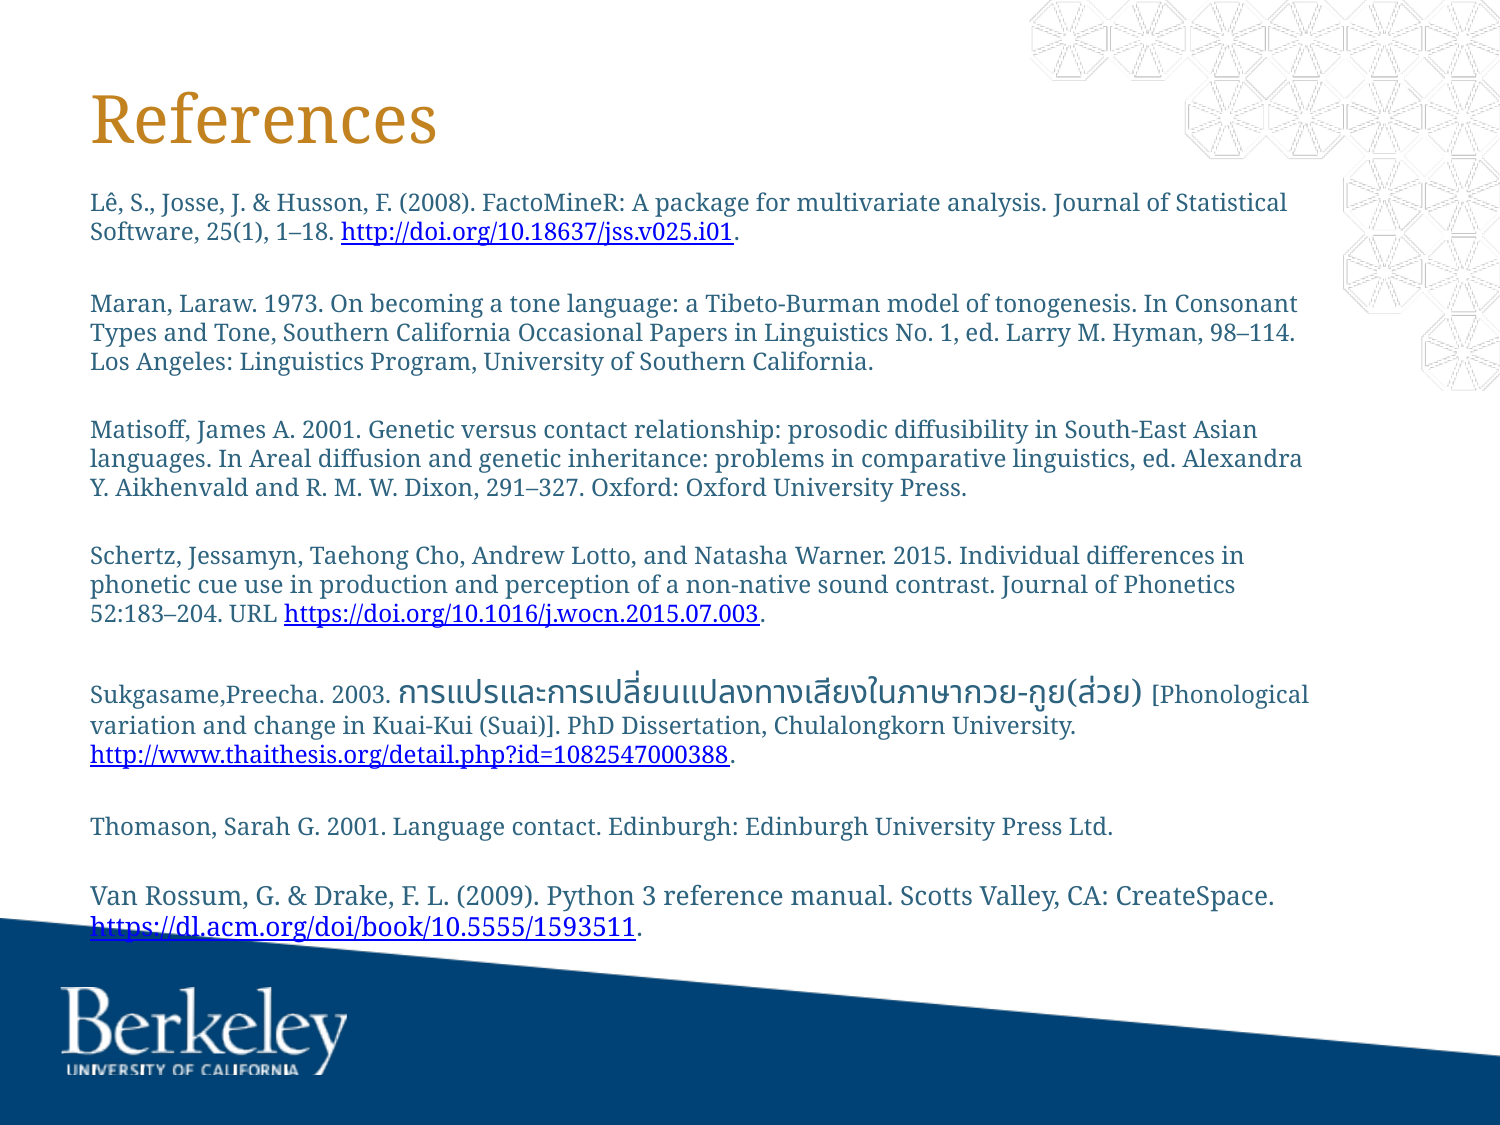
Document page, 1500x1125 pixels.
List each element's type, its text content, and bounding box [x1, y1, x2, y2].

title References [75, 22, 1349, 211]
list Lê, S., Josse, J. & Husson, F. (2008). FactoMineR: A package for multivariate analysis. Journal of Statistical Software, 25(1), 1–18. http://doi.org/10.18637/jss.v025.i01. Maran, Laraw. 1973. On becoming a tone language: a Tibeto-Burman model of tonogenesis. In Consonant Types and Tone, Southern California Occasional Papers in Linguistics No. 1, ed. Larry M. Hyman, 98–114. Los Angeles: Linguistics Program, University of Southern California. Matisoff, James A. 2001. Genetic versus contact relationship: prosodic diffusibility in South-East Asian languages. In Areal diffusion and genetic inheritance: problems in comparative linguistics, ed. Alexandra Y. Aikhenvald and R. M. W. Dixon, 291–327. Oxford: Oxford University Press. Schertz, Jessamyn, Taehong Cho, Andrew Lotto, and Natasha Warner. 2015. Individual differences in phonetic cue use in production and perception of a non-native sound contrast. Journal of Phonetics 52:183–204. URL https://doi.org/10.1016/j.wocn.2015.07.003. Sukgasame,Preecha. 2003. การแปรและการเปลี่ยนแปลงทางเสียงในภาษากวย-กูย(ส่วย) [Phonological variation and change in Kuai-Kui (Suai)]. PhD Dissertation, Chulalongkorn University. http://www.thaithesis.org/detail.php?id=1082547000388. Thomason, Sarah G. 2001. Language contact. Edinburgh: Edinburgh University Press Ltd. Van Rossum, G. & Drake, F. L. (2009). Python 3 reference manual. Scotts Valley, CA: CreateSpace. https://dl.acm.org/doi/book/10.5555/1593511. [75, 180, 1345, 956]
